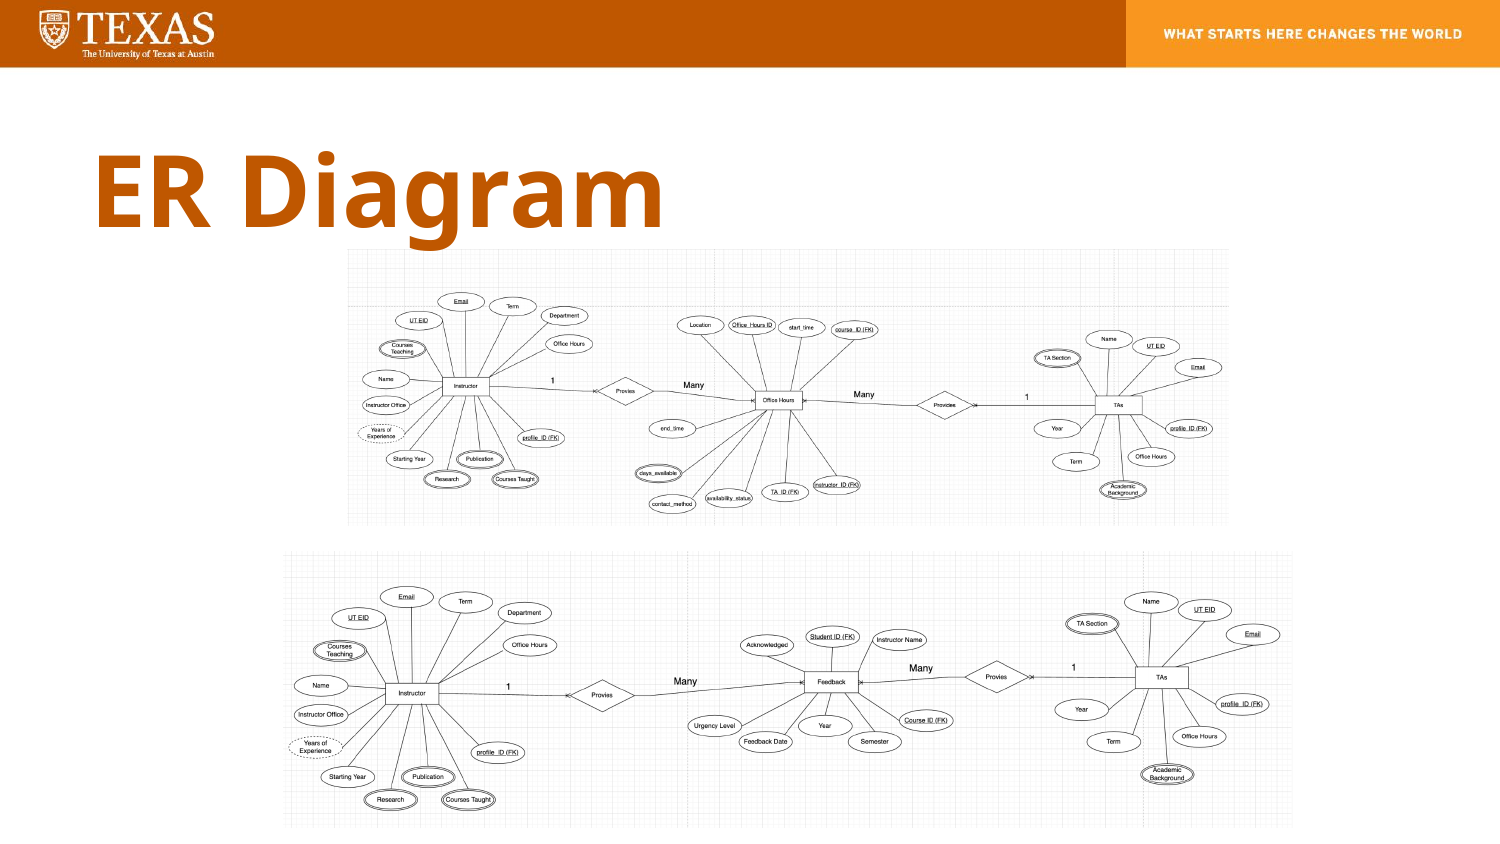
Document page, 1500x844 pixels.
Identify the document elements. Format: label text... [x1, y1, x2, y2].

picture [0, 0, 1500, 844]
title ER Diagram [75, 127, 1425, 269]
